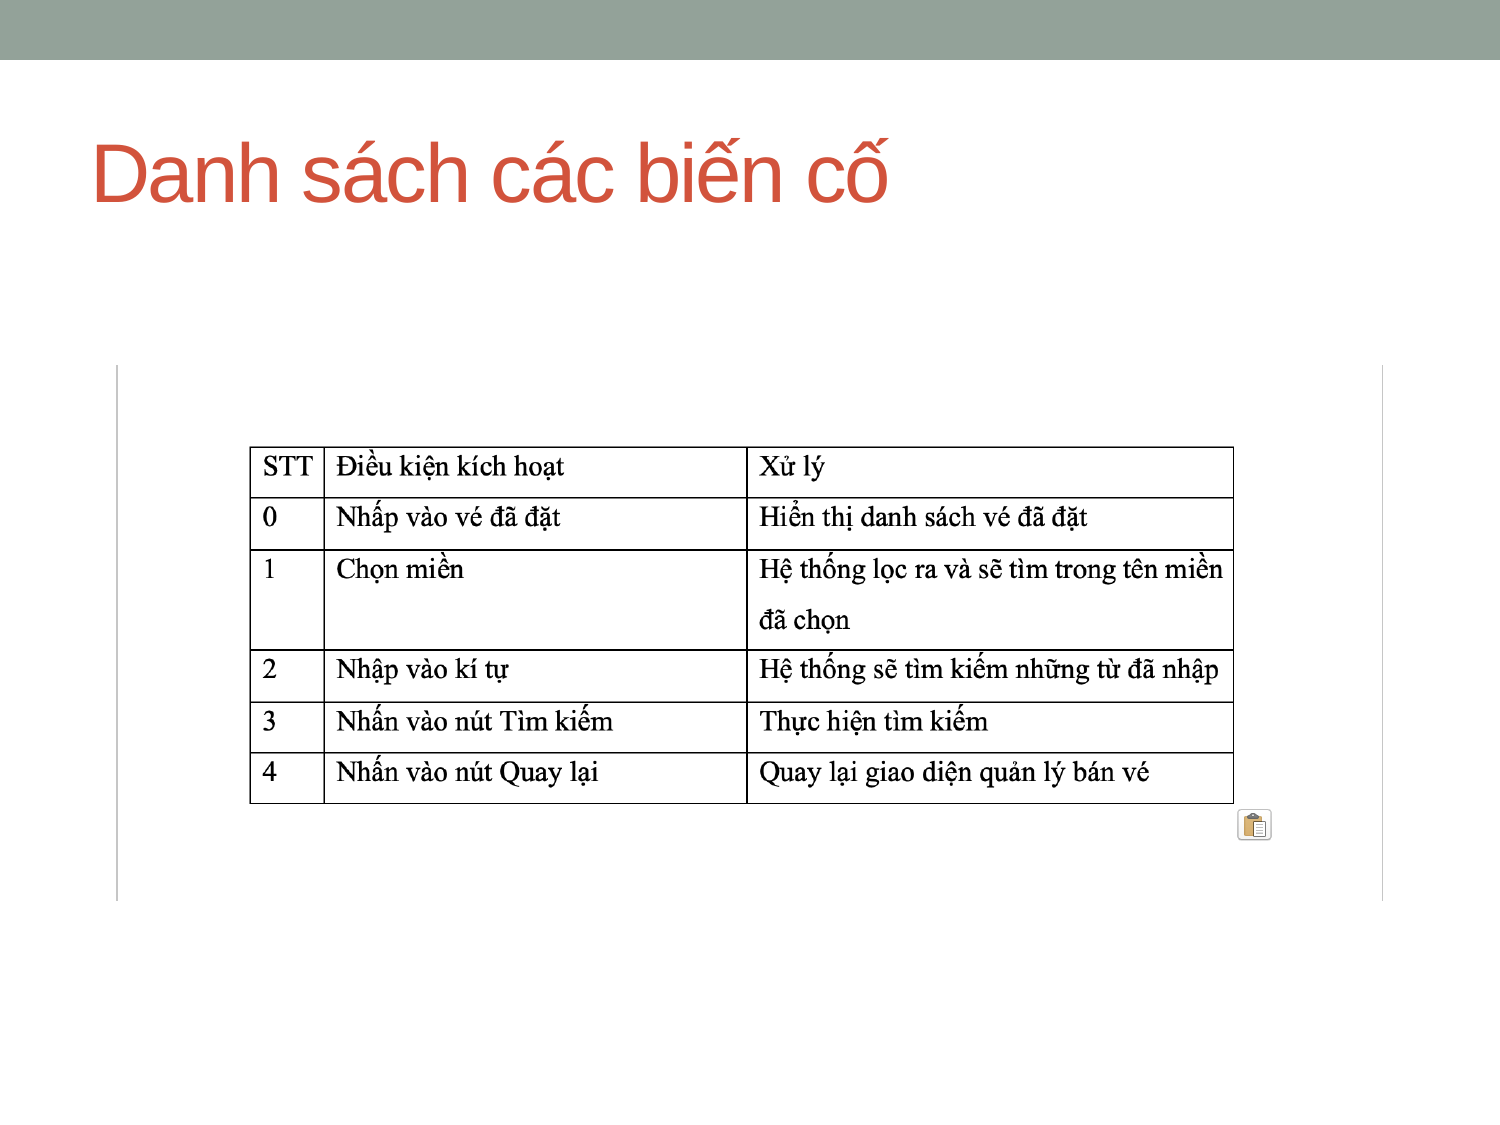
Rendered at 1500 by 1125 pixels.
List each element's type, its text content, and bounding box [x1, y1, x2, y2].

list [116, 364, 1384, 901]
title Danh sách các biến cố [75, 87, 1425, 250]
